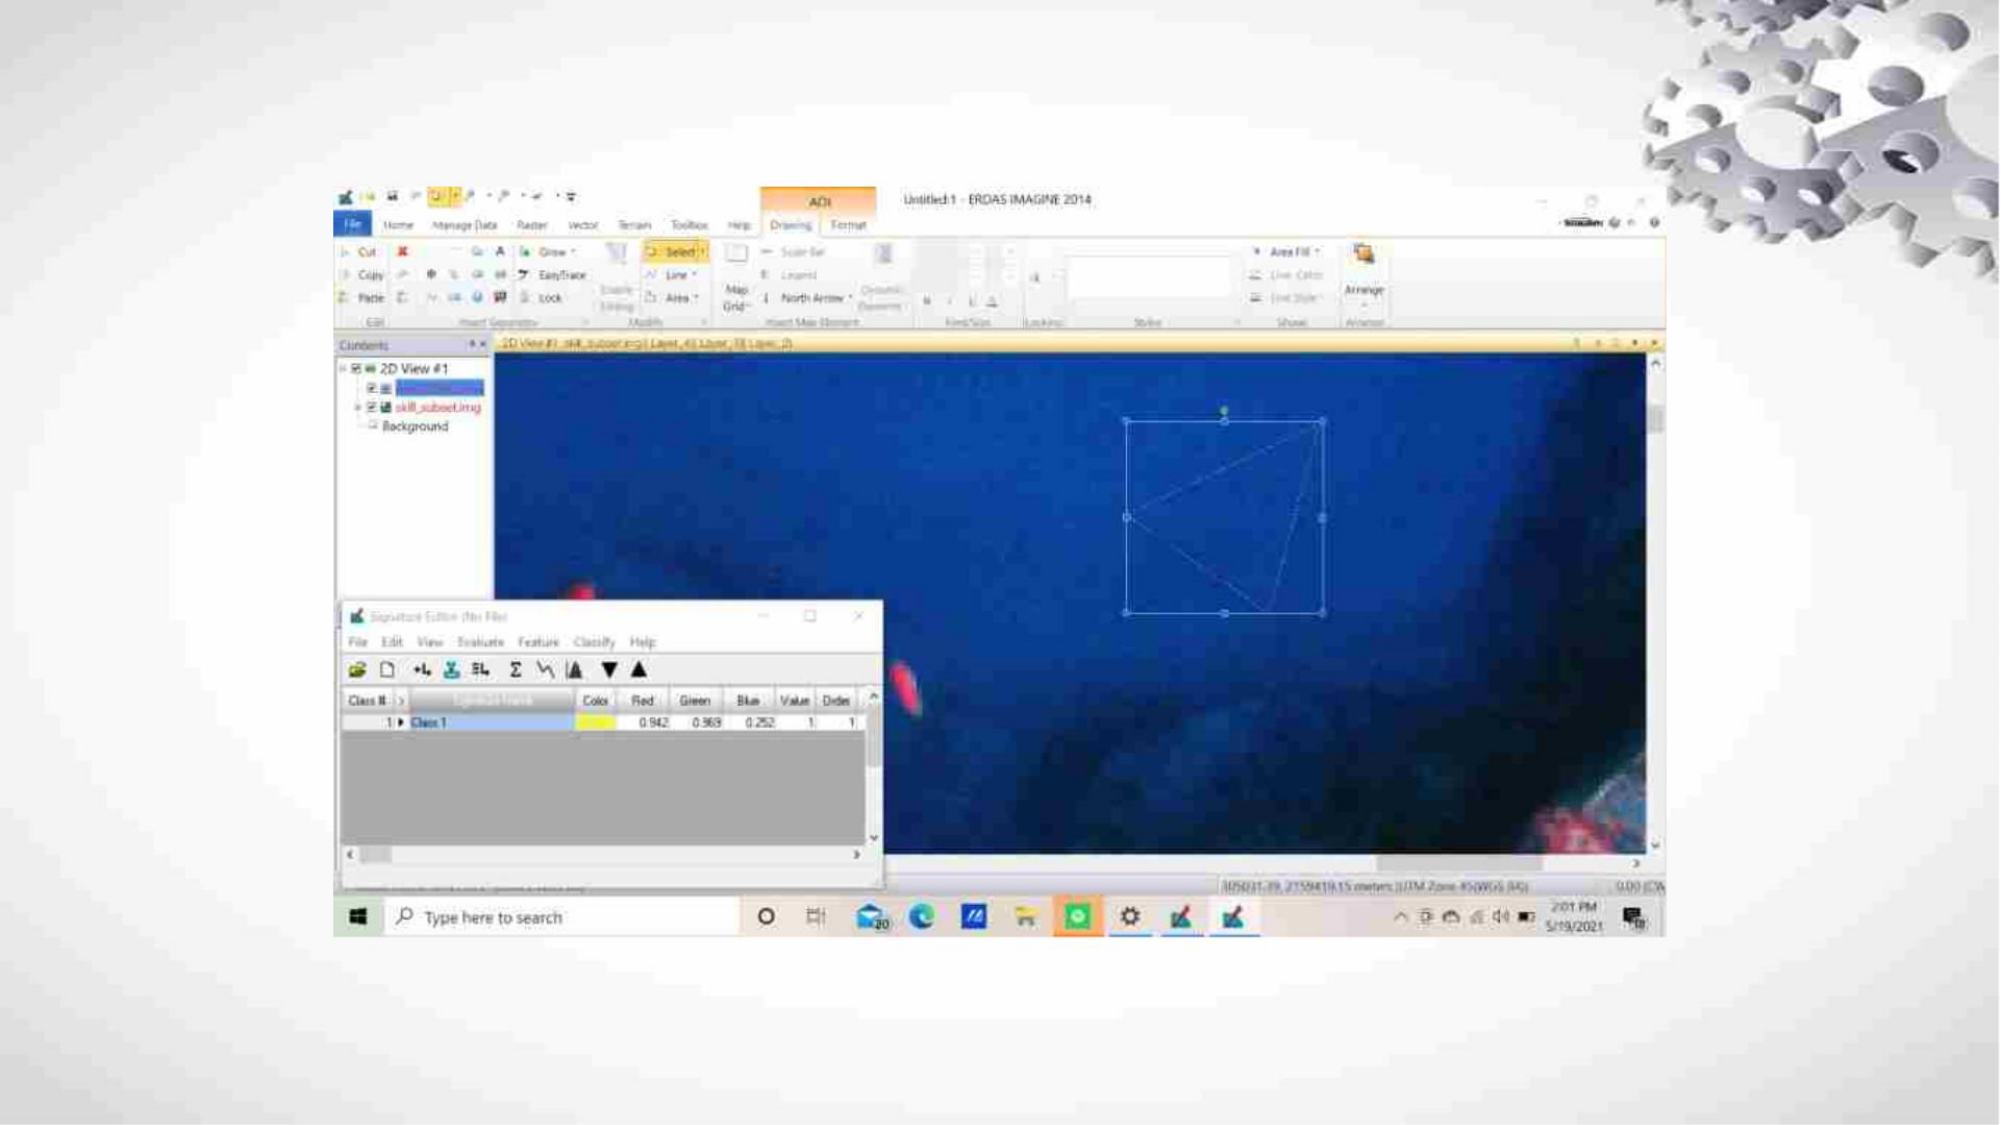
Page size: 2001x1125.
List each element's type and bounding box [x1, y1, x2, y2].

text_box [0, 0, 2000, 1125]
